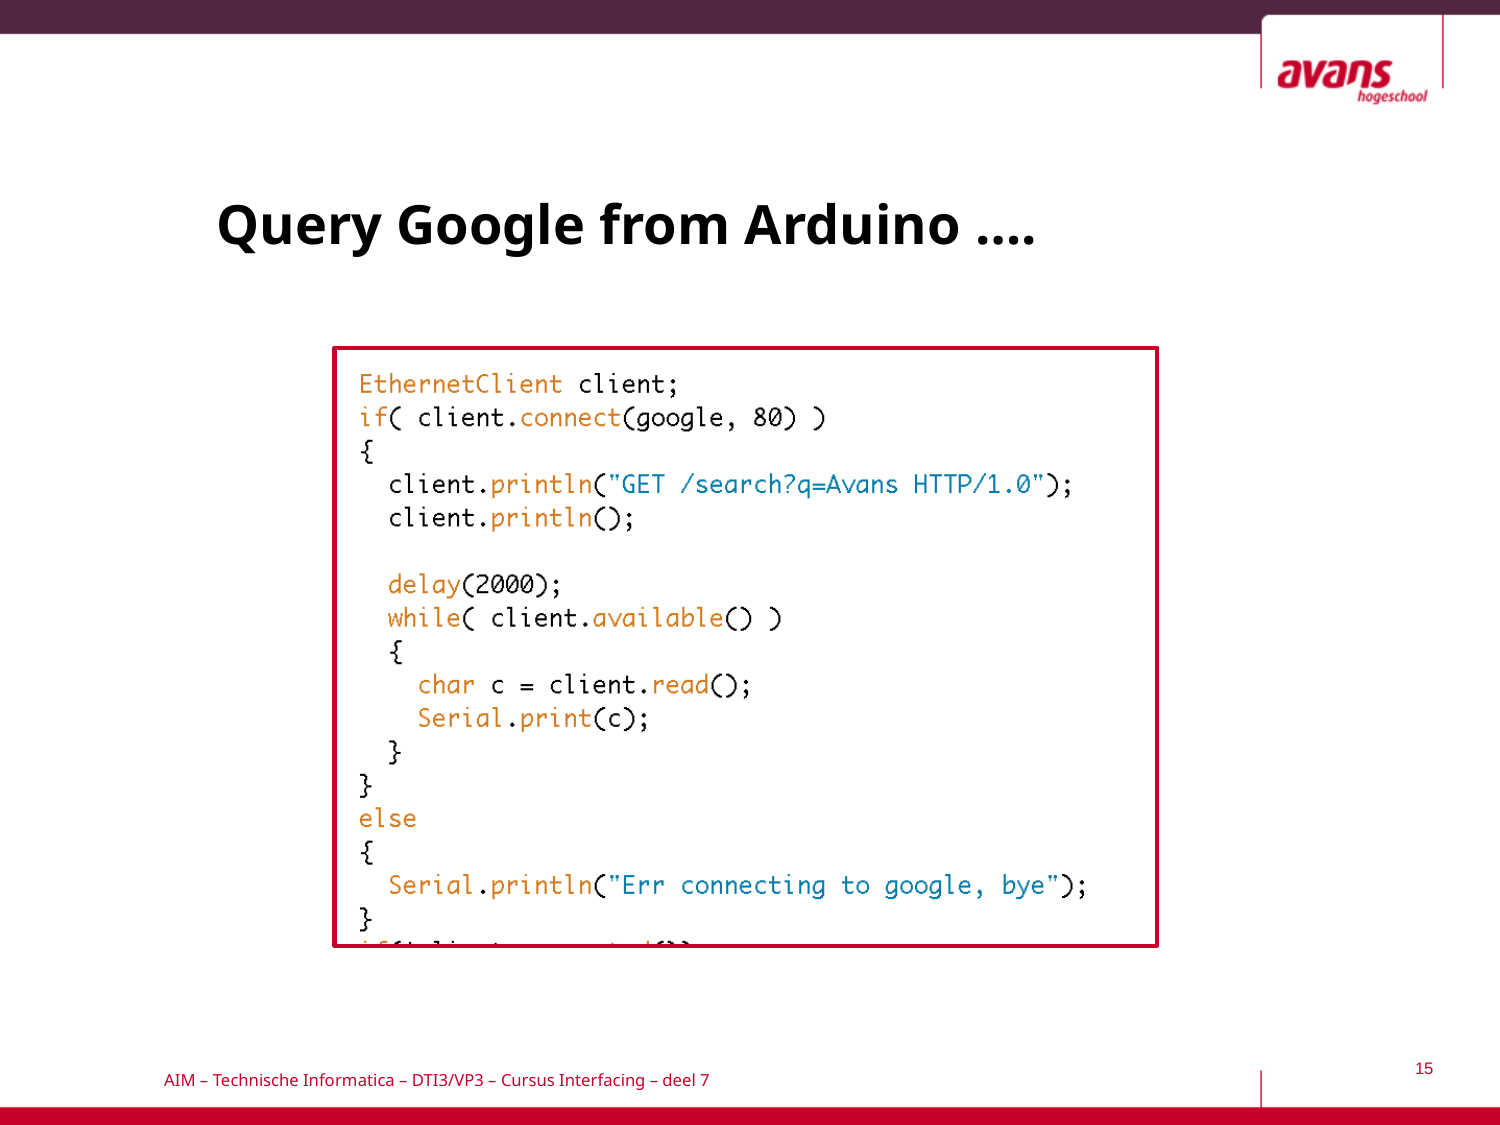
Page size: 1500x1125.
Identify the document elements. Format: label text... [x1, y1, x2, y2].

picture [0, 0, 1500, 1125]
footer AIM – Technische Informatica – DTI3/VP3 – Cursus Interfacing – deel 7 [74, 1062, 801, 1101]
slide_number 15 [1399, 1049, 1468, 1092]
title Query Google from Arduino …. [201, 182, 1314, 329]
